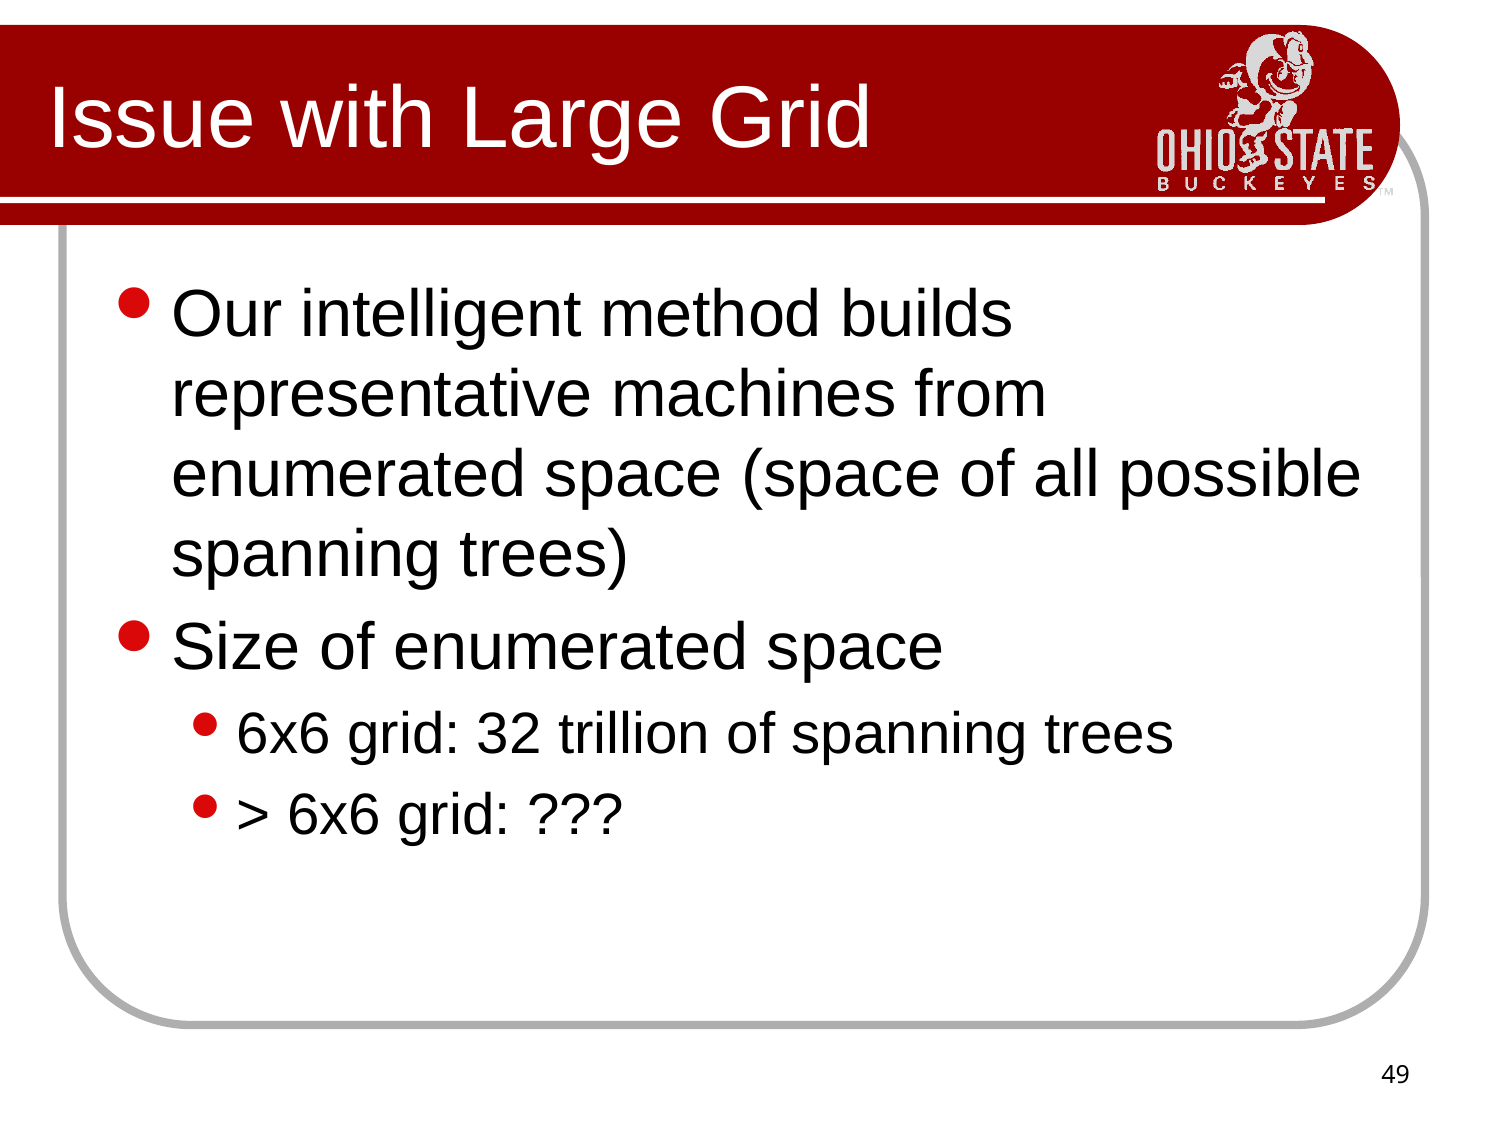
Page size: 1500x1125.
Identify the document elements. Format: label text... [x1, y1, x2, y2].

slide_number 49 [1074, 1024, 1426, 1101]
list Our intelligent method builds representative machines from enumerated space (space of all possible spanning trees) Size of enumerated space 6x6 grid: 32 trillion of spanning trees > 6x6 grid: ??? [99, 262, 1401, 988]
title Issue with Large Grid [31, 37, 1201, 188]
